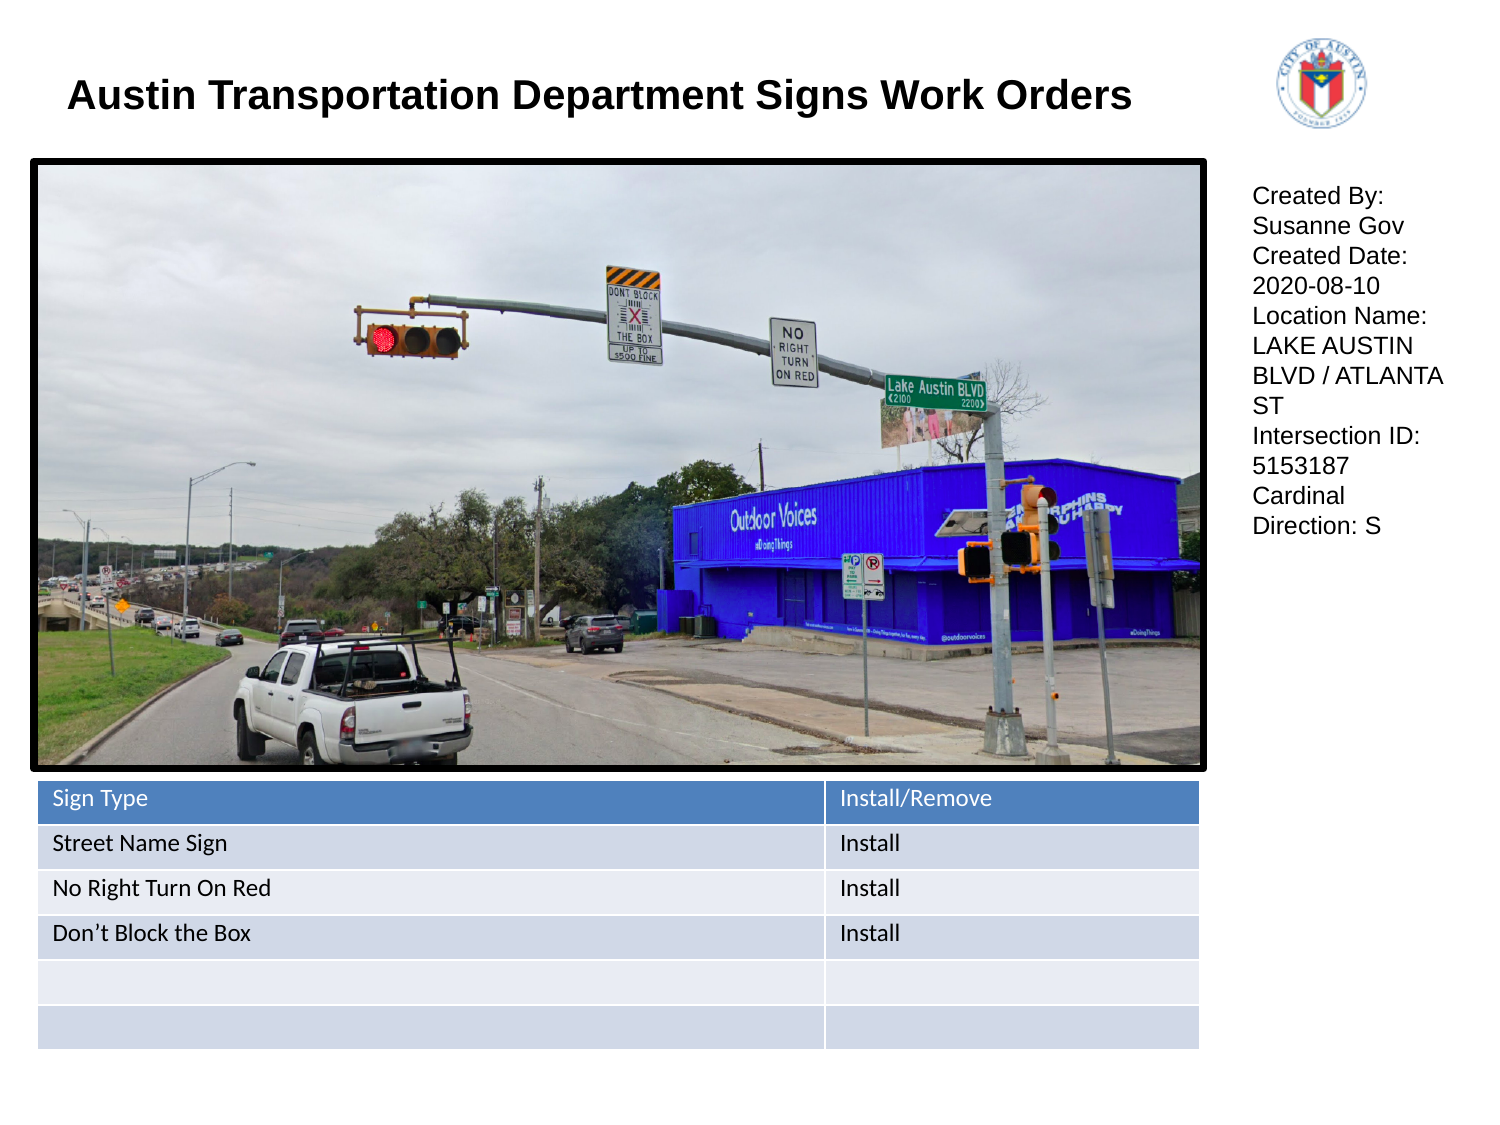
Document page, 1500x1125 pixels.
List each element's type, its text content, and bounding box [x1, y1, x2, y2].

table_cell [38, 1006, 824, 1049]
table_cell No Right Turn On Red [38, 871, 824, 914]
table_cell Install [826, 916, 1199, 959]
table_cell Install [826, 871, 1199, 914]
picture [37, 164, 1201, 766]
text_box Created By: Susanne Gov Created Date: 2020-08-10 Location Name: LAKE AUSTIN BLVD / ATLANTA ST Intersection ID: 5153187 Cardinal Direction: S [1237, 172, 1463, 547]
table_cell Don’t Block the Box [38, 916, 824, 959]
table_cell [826, 1006, 1199, 1049]
text_box Austin Transportation Department Signs Work Orders [51, 60, 1149, 125]
table_cell [826, 961, 1199, 1004]
table_cell Street Name Sign [38, 826, 824, 869]
table_header Install/Remove [826, 781, 1199, 824]
table_cell [38, 961, 824, 1004]
table_header Sign Type [38, 781, 824, 824]
picture [1274, 37, 1369, 132]
table_cell Install [826, 826, 1199, 869]
